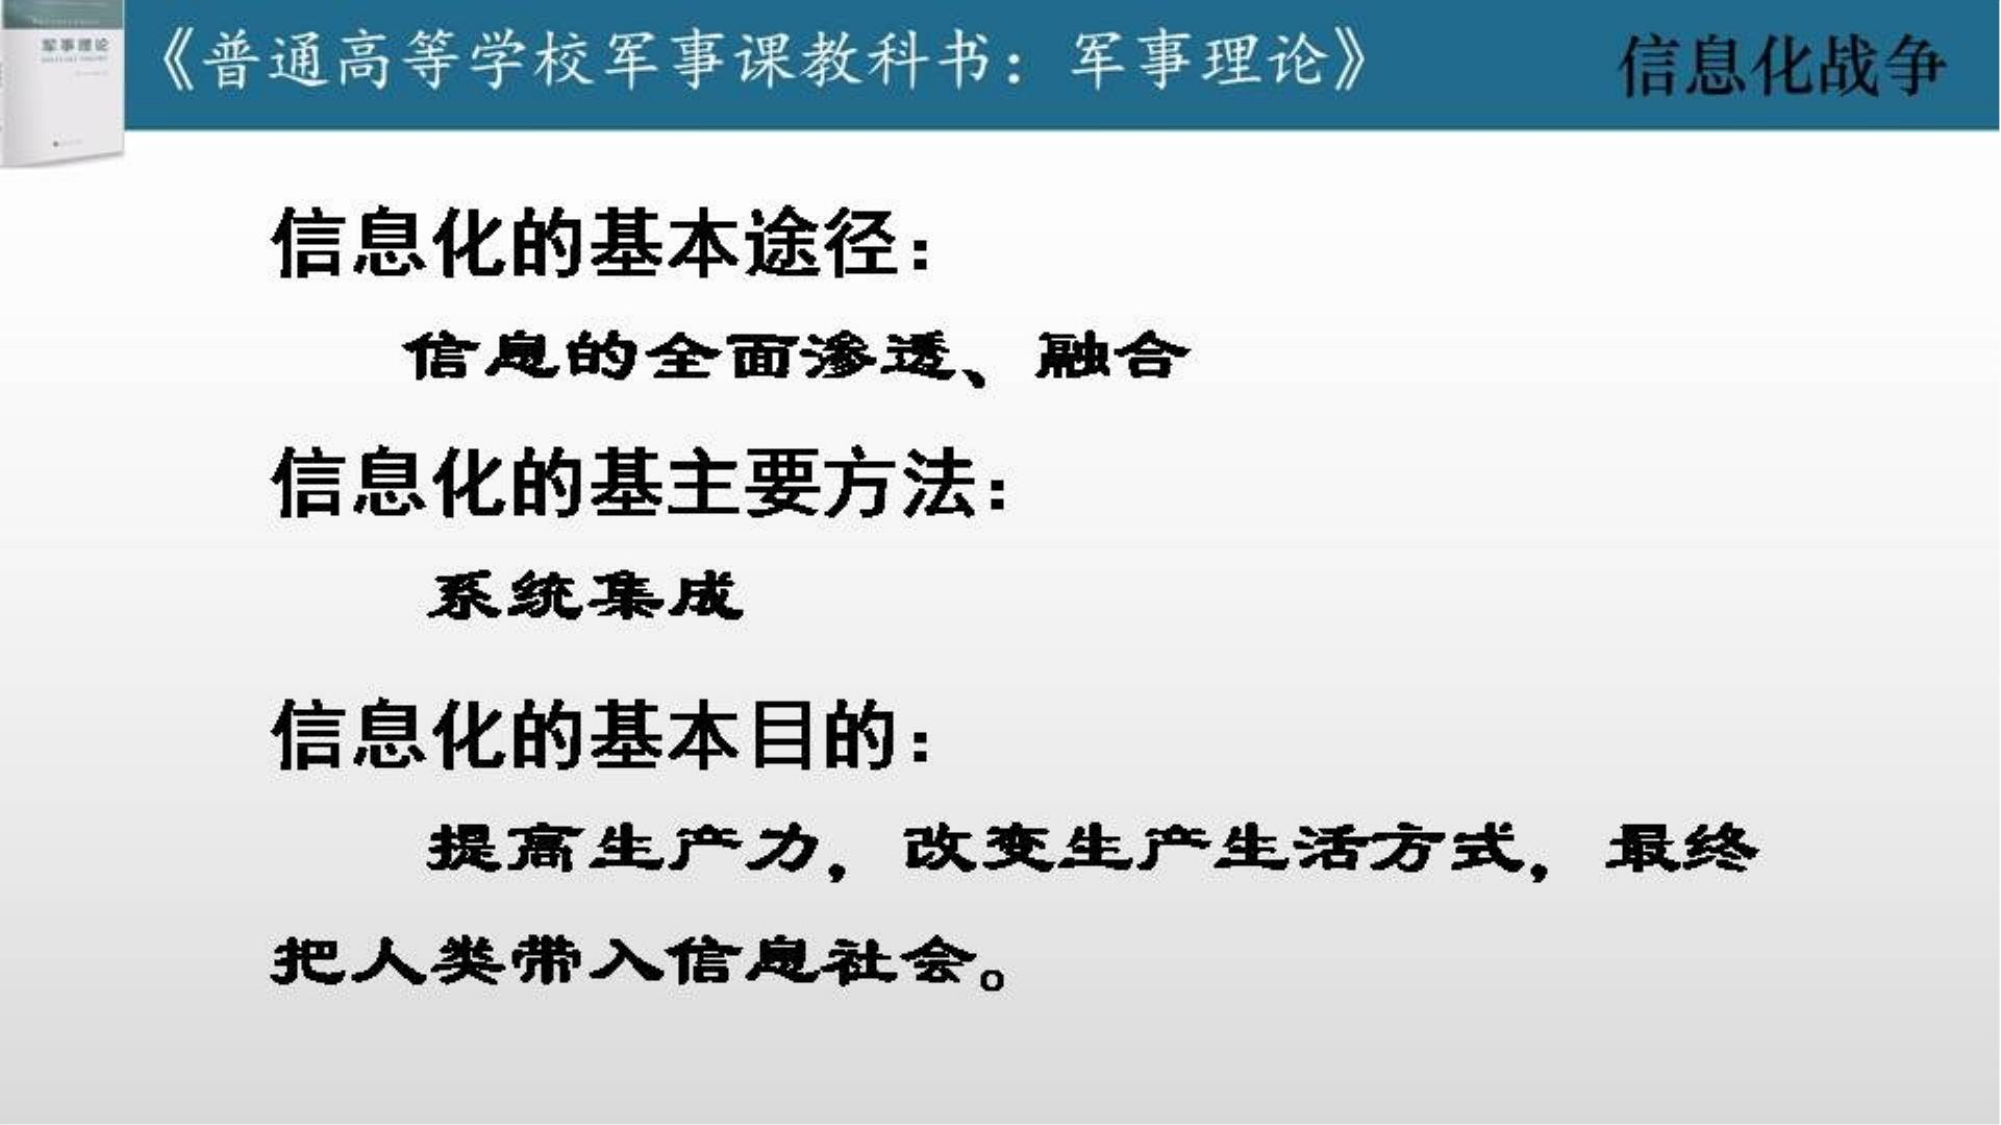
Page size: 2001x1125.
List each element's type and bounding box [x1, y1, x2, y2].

text_box [0, 0, 2000, 1125]
